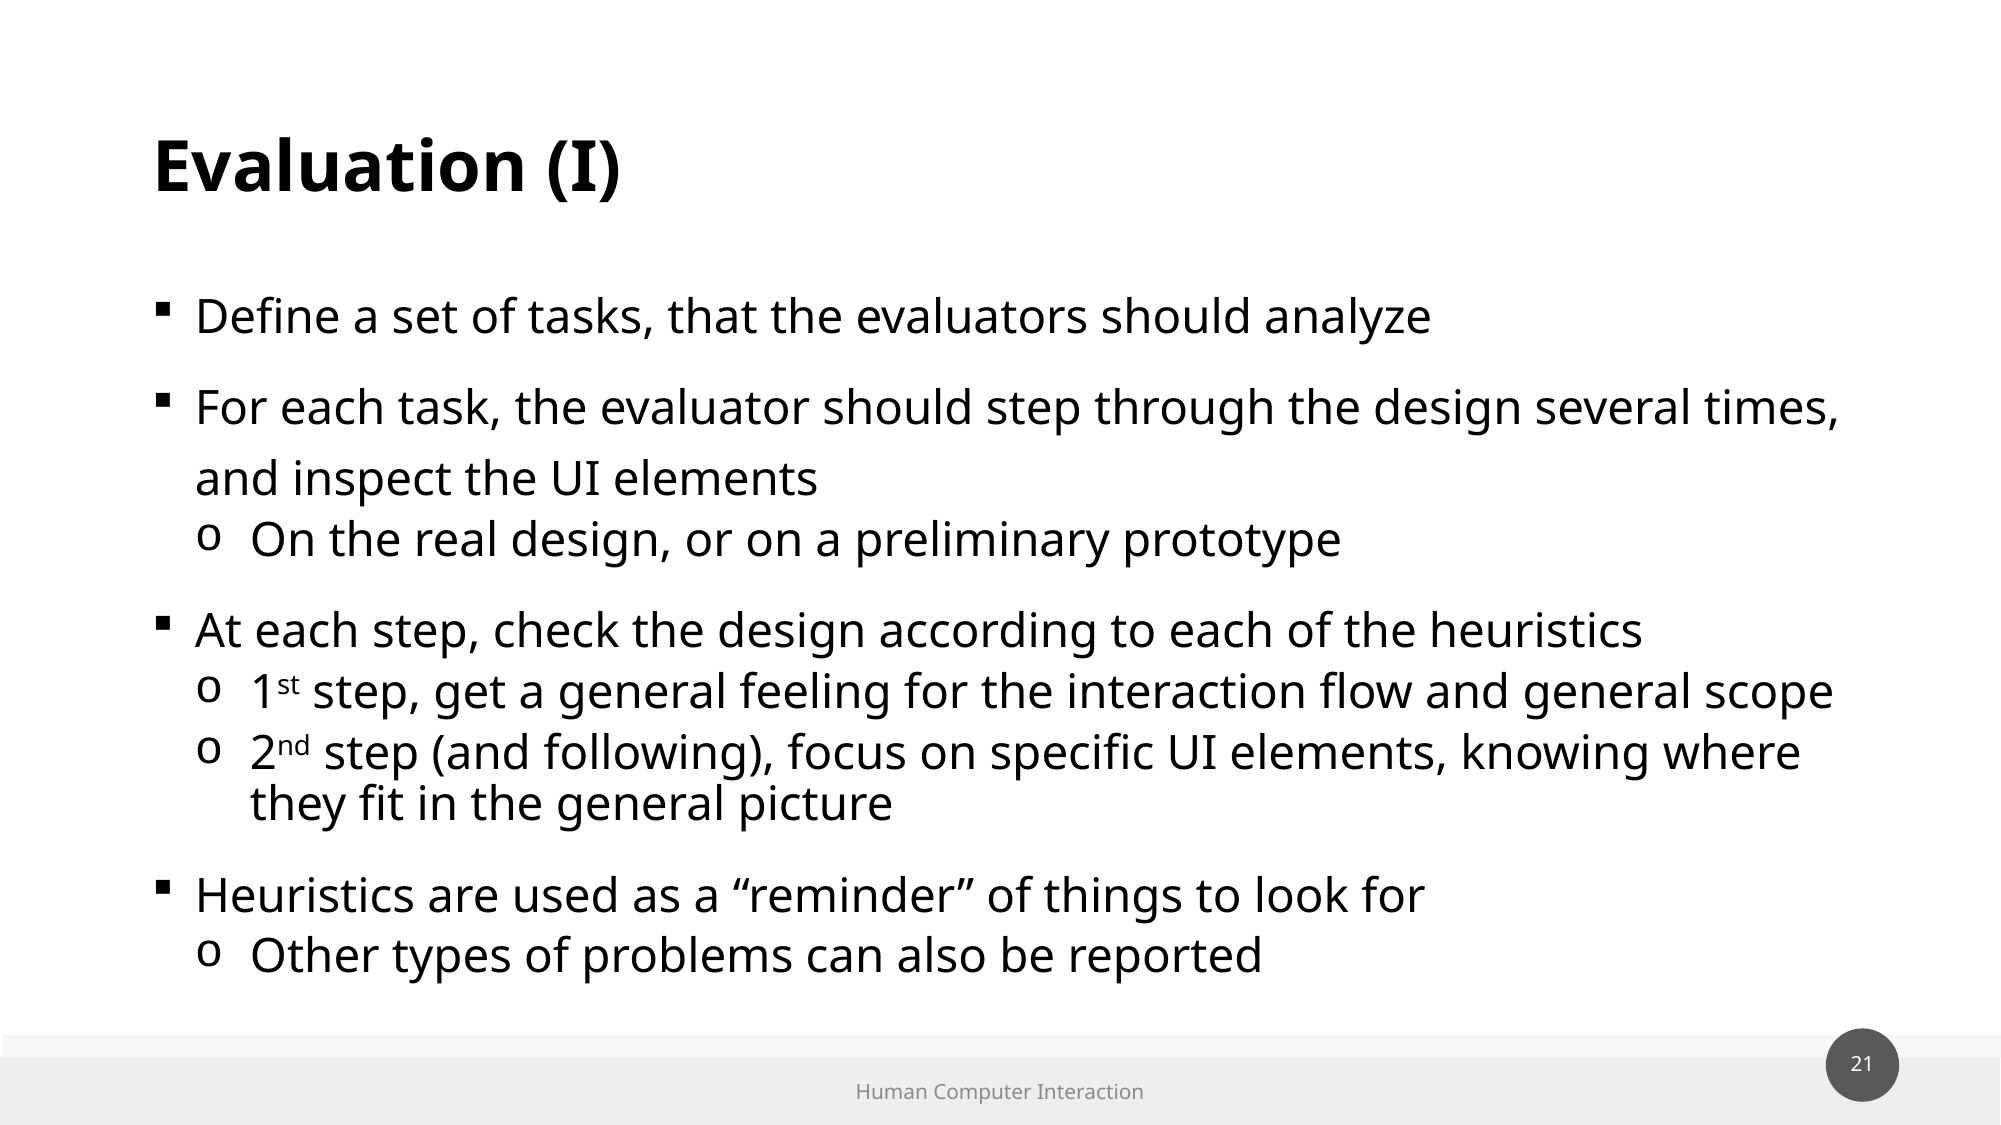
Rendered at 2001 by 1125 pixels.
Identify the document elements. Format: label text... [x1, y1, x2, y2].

footer Human Computer Interaction [662, 1062, 1338, 1123]
list Define a set of tasks, that the evaluators should analyze For each task, the evaluator should step through the design several times, and inspect the UI elements On the real design, or on a preliminary prototype At each step, check the design according to each of the heuristics 1st step, get a general feeling for the interaction flow and general scope 2nd step (and following), focus on specific UI elements, knowing where they fit in the general picture Heuristics are used as a “reminder” of things to look for Other types of problems can also be reported [137, 278, 1863, 1014]
title Evaluation (I) [137, 59, 1863, 278]
